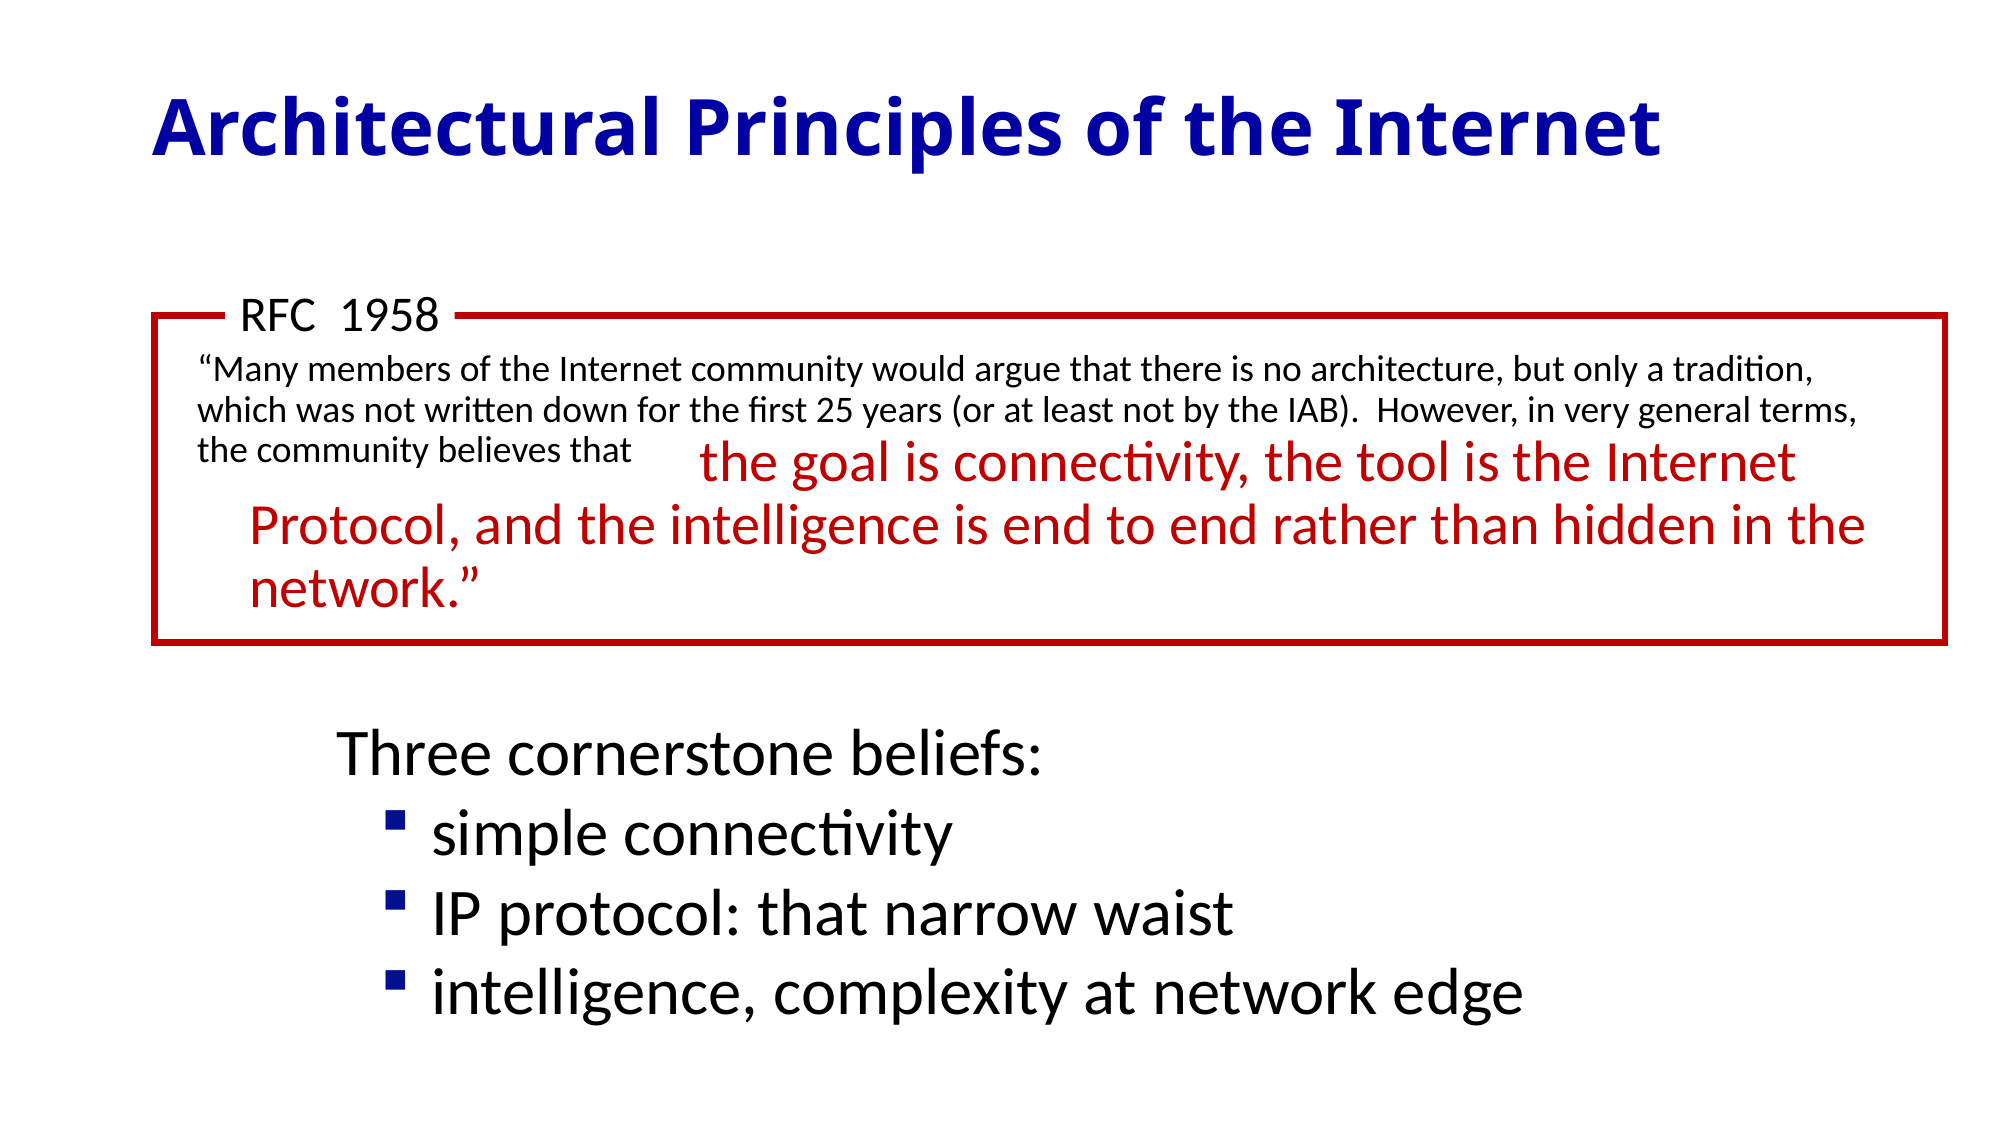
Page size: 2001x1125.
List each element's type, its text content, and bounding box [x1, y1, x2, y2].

text_box Architectural Principles of the Internet [137, 56, 1863, 204]
text_box Three cornerstone beliefs: simple connectivity IP protocol: that narrow waist intelligence, complexity at network edge [321, 701, 1812, 1116]
text_box RFC 1958 [225, 274, 455, 349]
text_box the goal is connectivity, the tool is the Internet Protocol, and the intelligence is end to end rather than hidden in the network.” [234, 423, 1959, 628]
text_box [152, 313, 1947, 645]
